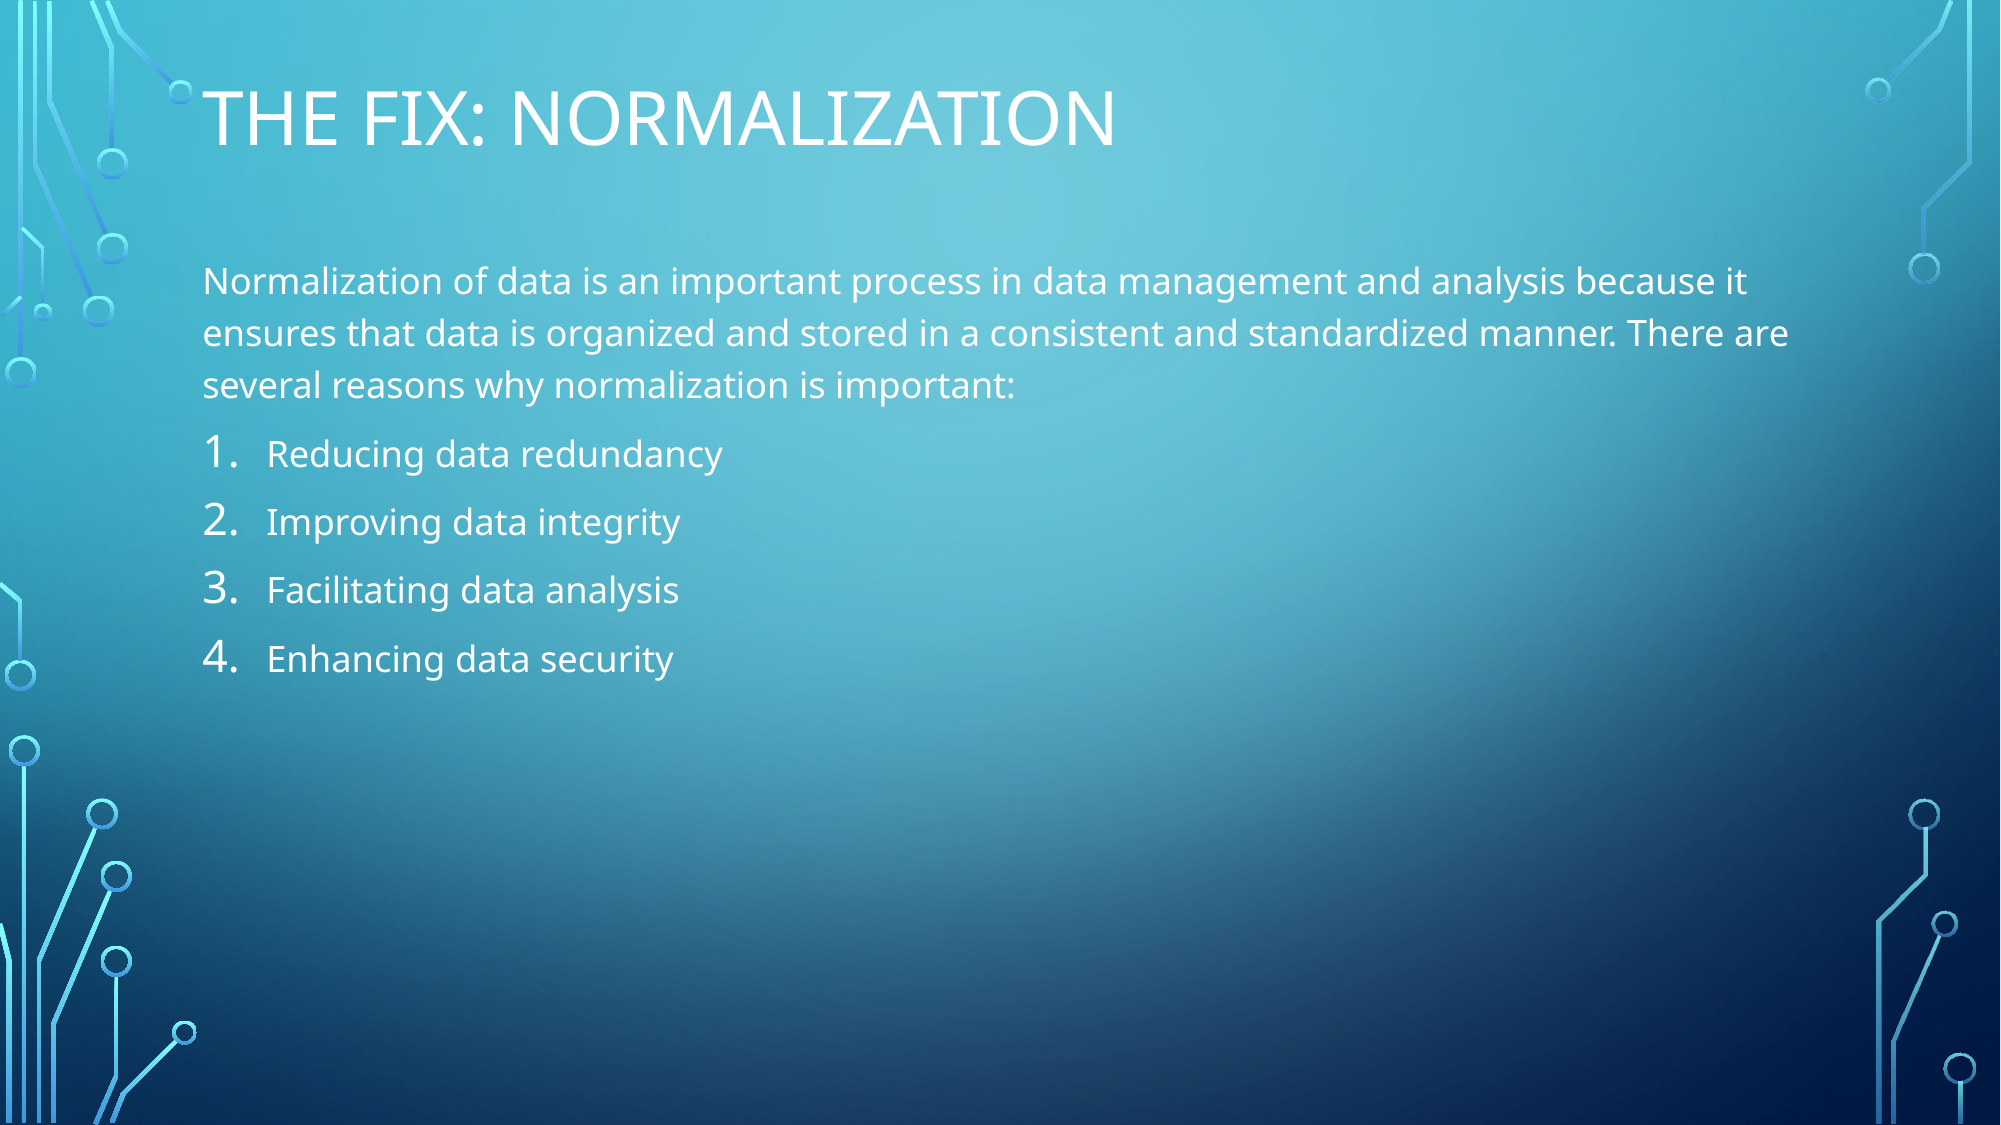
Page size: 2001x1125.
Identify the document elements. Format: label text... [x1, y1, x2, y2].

list Normalization of data is an important process in data management and analysis because it ensures that data is organized and stored in a consistent and standardized manner. There are several reasons why normalization is important: Reducing data redundancy Improving data integrity Facilitating data analysis Enhancing data security [187, 242, 1813, 824]
title The fix: normalization [187, 0, 1813, 242]
